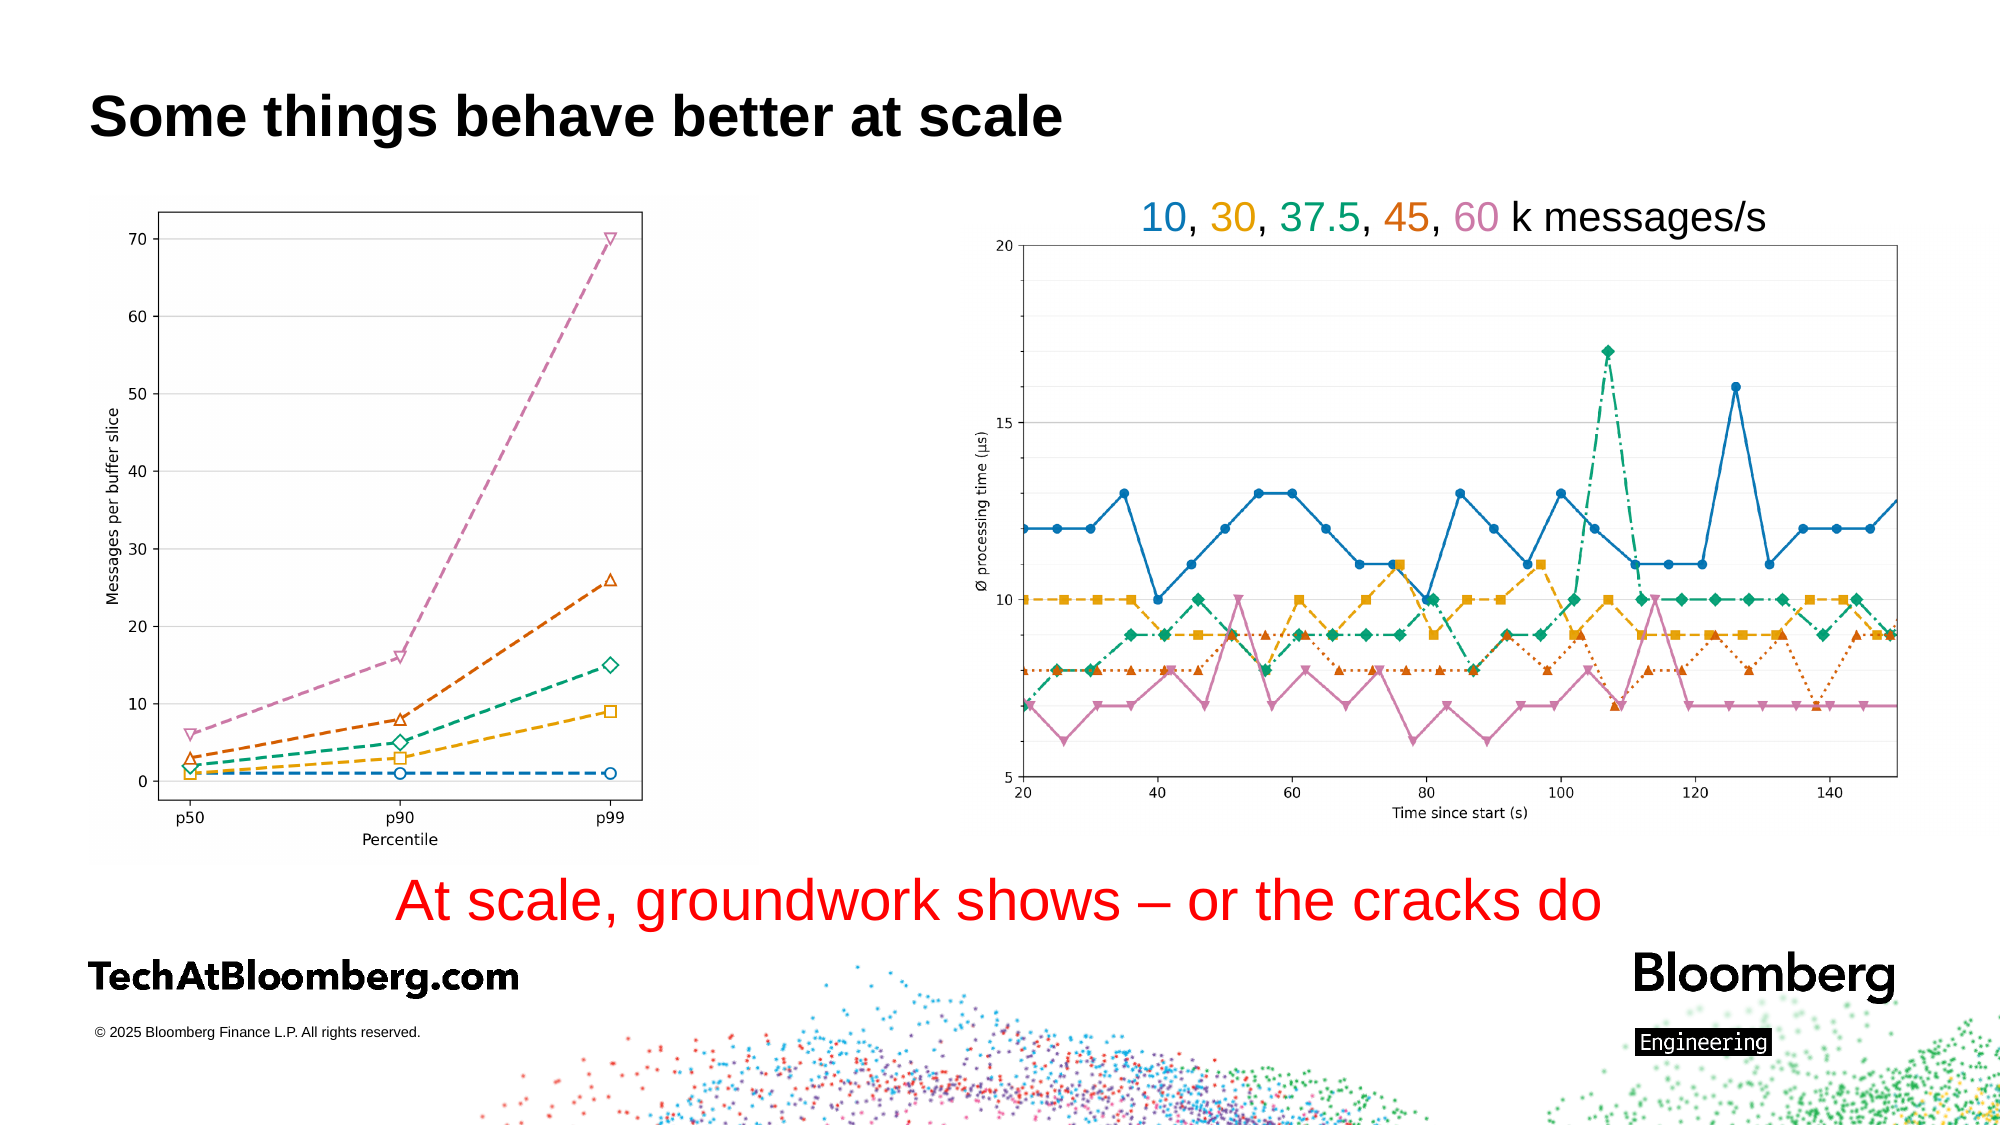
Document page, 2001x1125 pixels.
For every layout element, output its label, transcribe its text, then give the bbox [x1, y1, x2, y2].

picture [88, 950, 2000, 1125]
text_box 10, 30, 37.5, 45, 60 k messages/s [1023, 182, 1896, 223]
text_box At scale, groundwork shows – or the cracks do [0, 855, 2000, 940]
title Some things behave better at scale [89, 78, 1636, 160]
picture [959, 224, 2000, 836]
picture [89, 195, 759, 865]
